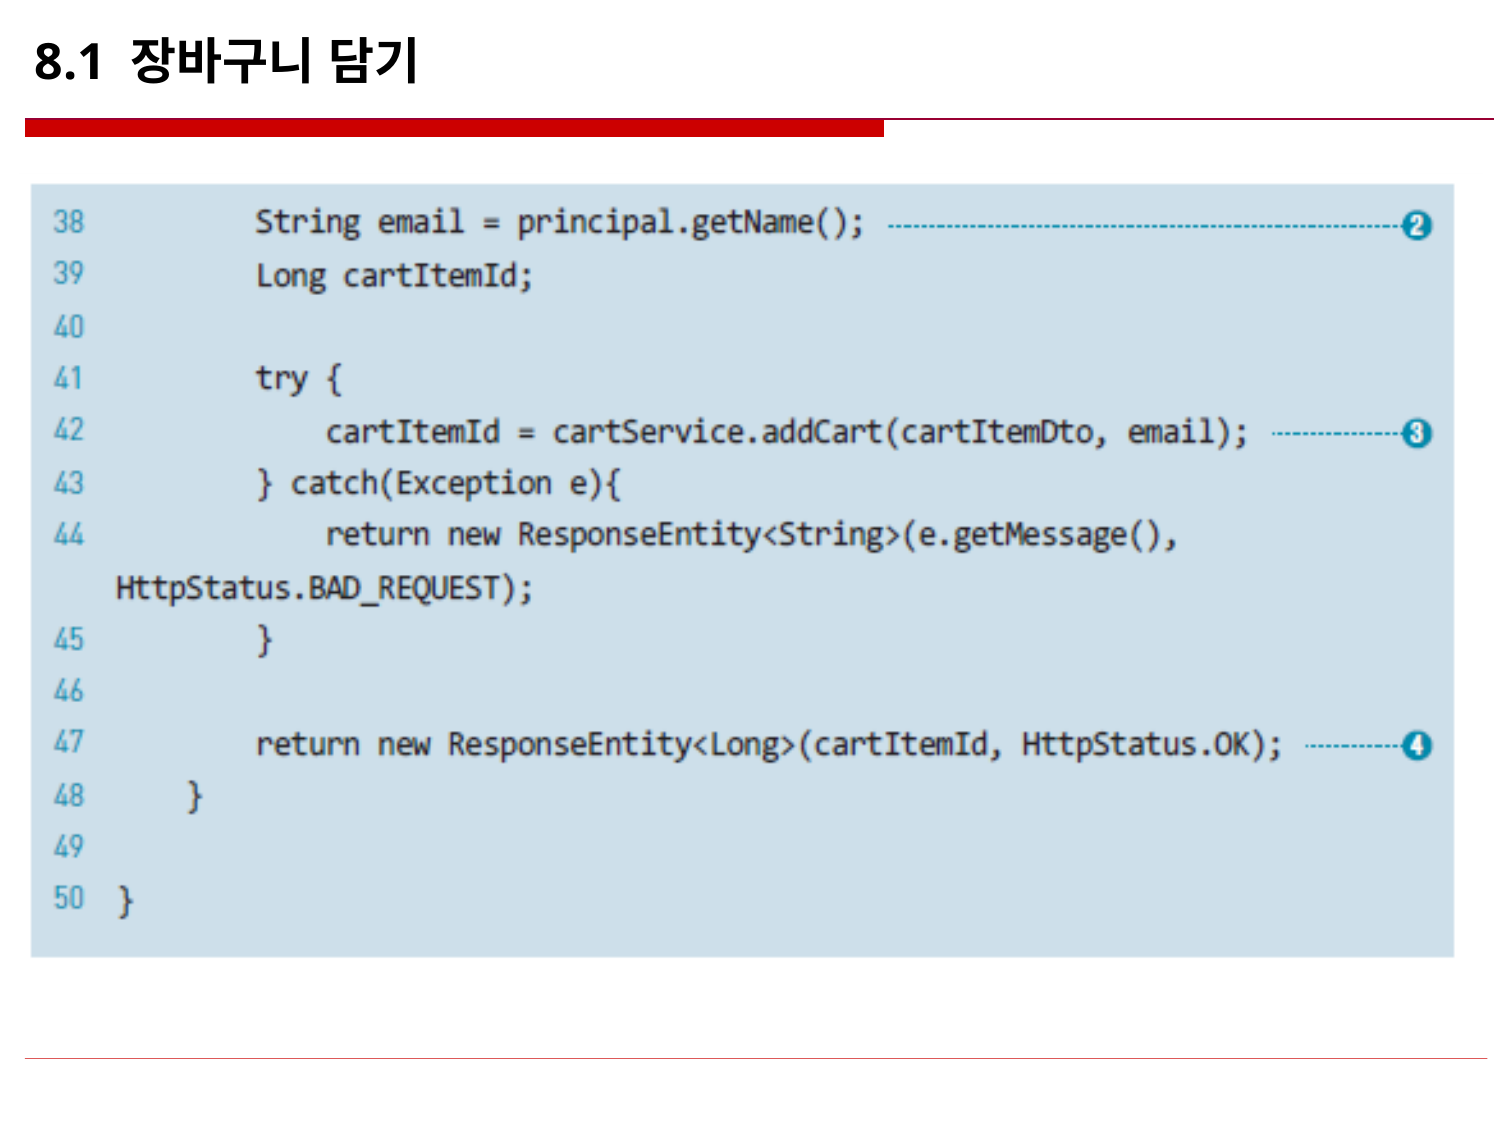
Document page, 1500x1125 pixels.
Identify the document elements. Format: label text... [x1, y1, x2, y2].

picture [19, 172, 1484, 977]
title 8.1 장바구니 담기 [19, 23, 1370, 96]
